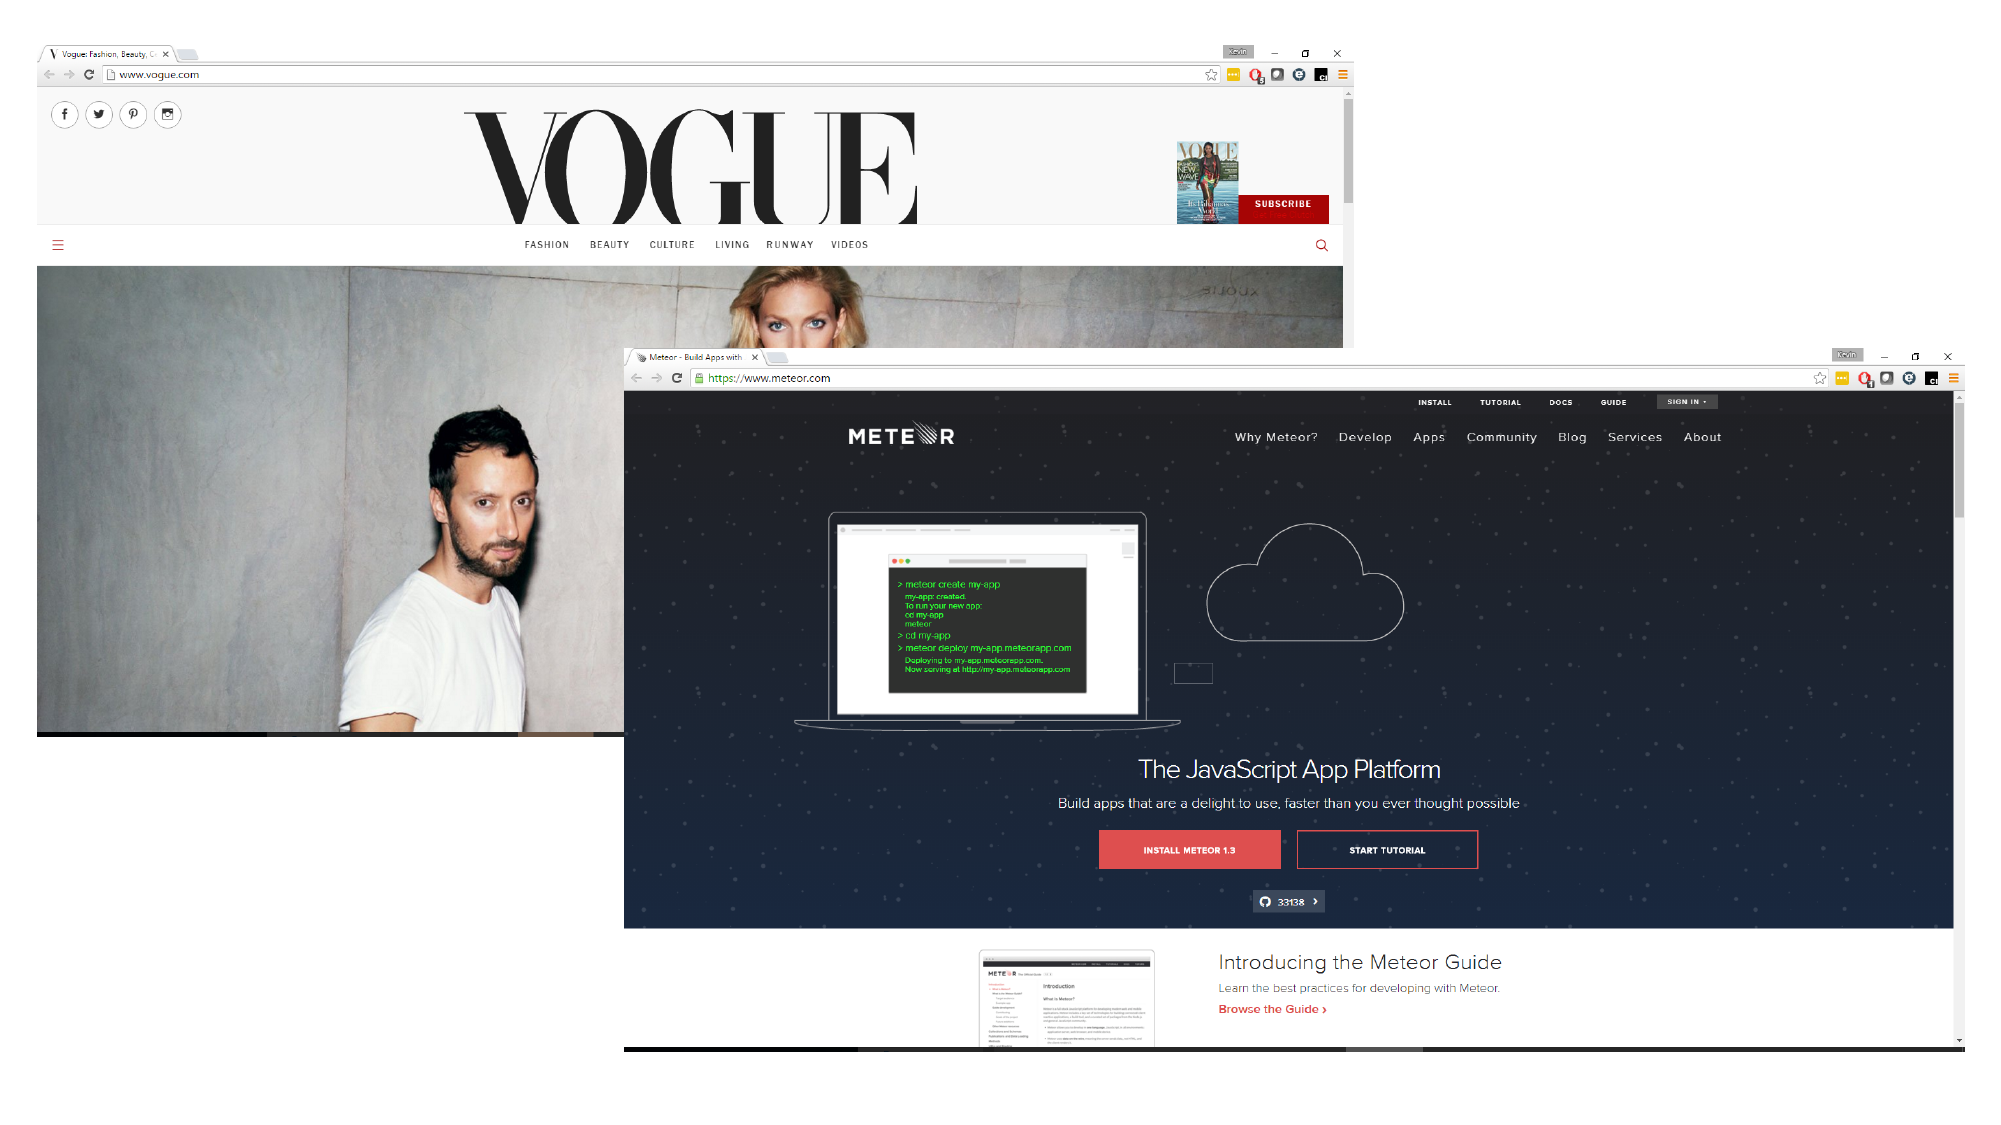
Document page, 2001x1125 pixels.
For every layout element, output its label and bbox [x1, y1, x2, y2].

picture [36, 45, 1965, 1052]
